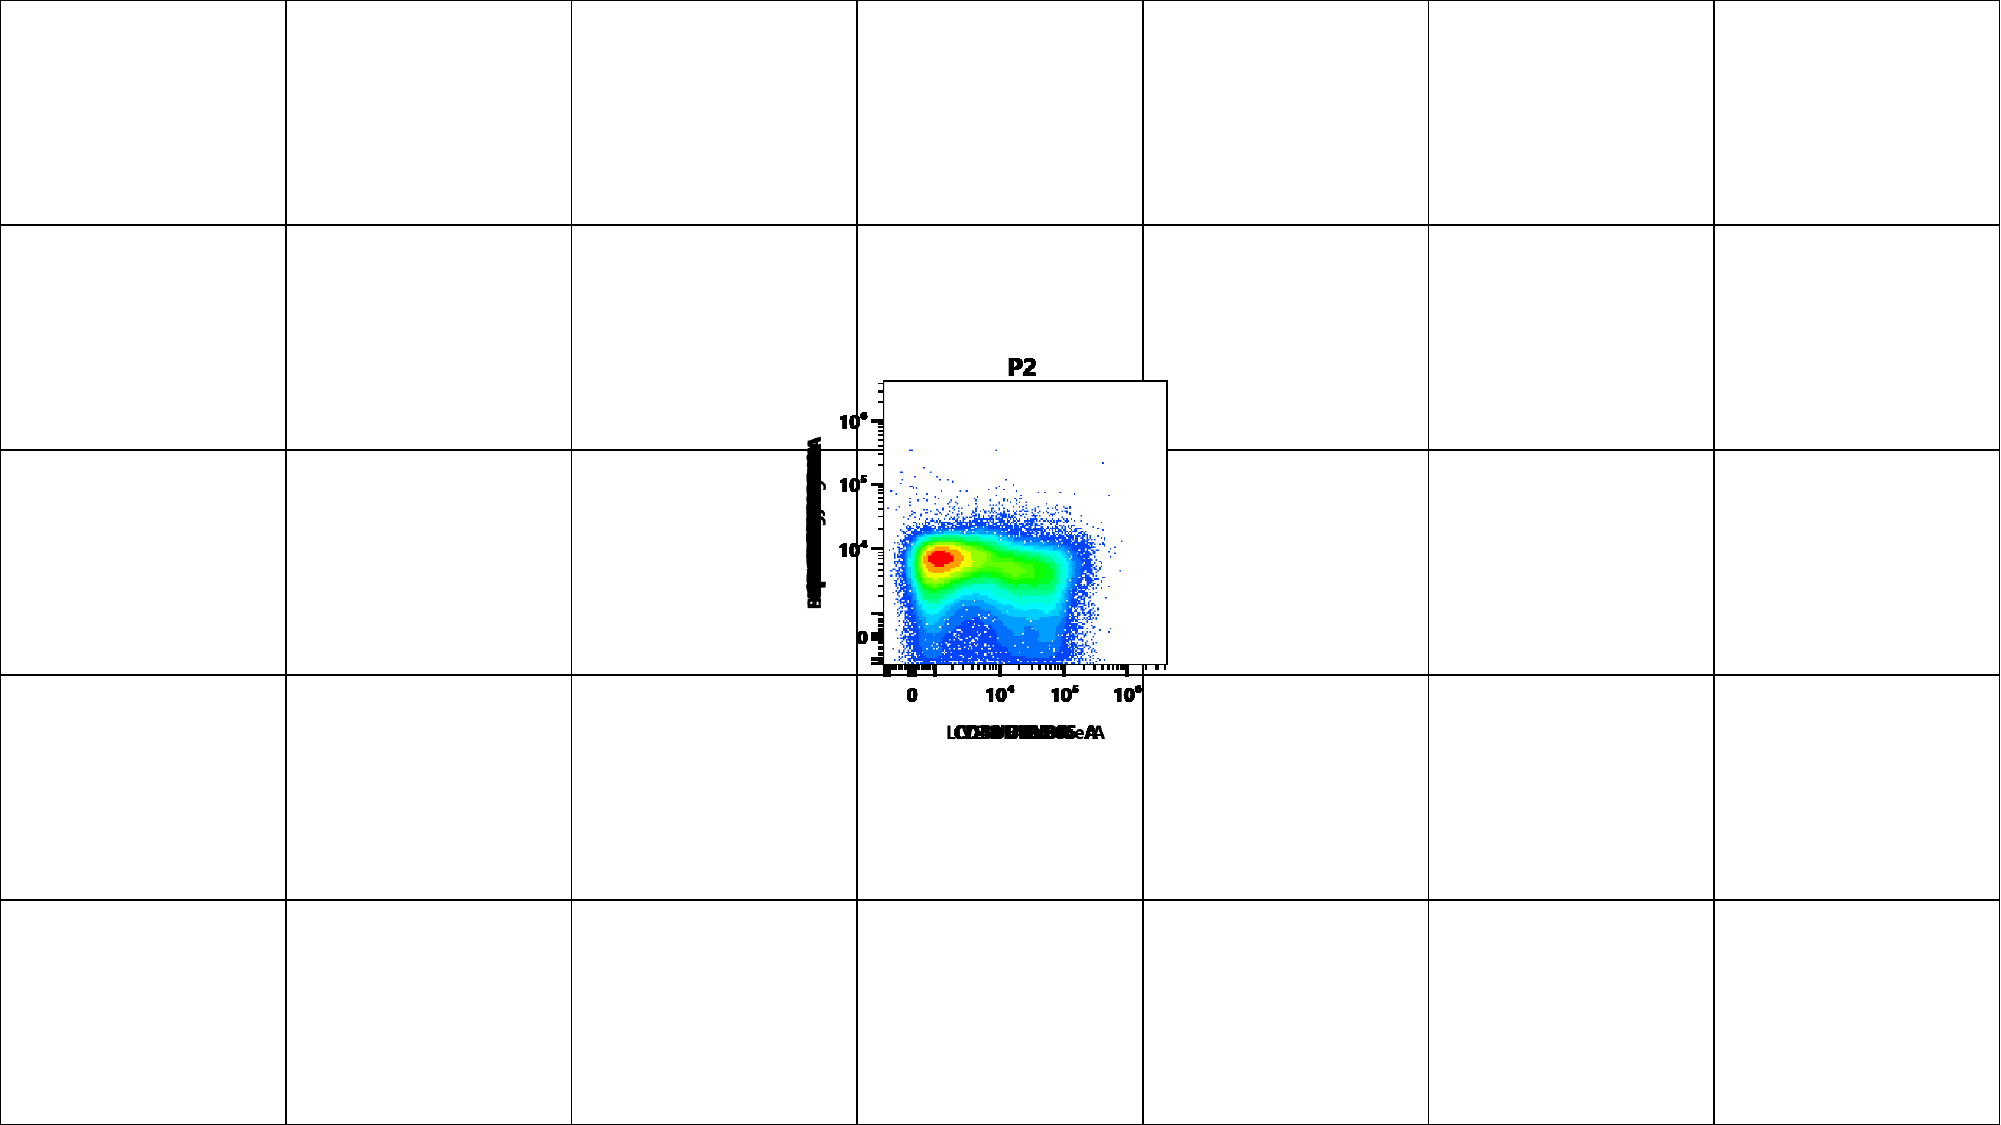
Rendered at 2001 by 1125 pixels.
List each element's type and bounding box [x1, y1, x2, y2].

table_cell [572, 676, 856, 899]
table_cell [1, 676, 285, 899]
table_cell [572, 451, 805, 674]
table_cell [1715, 226, 1999, 449]
table_header [287, 1, 571, 224]
table_header [1144, 1, 1428, 224]
table_cell [1144, 901, 1428, 1124]
table_cell [1, 226, 285, 449]
table_cell [287, 901, 571, 1124]
table_cell [1715, 451, 1999, 674]
table_header [858, 1, 1142, 224]
picture [805, 356, 1195, 768]
table_cell [858, 226, 1142, 356]
table_cell [1429, 226, 1713, 449]
table_cell [1144, 676, 1428, 899]
table_cell [1429, 676, 1713, 899]
table_header [1, 1, 285, 224]
table_cell [572, 901, 856, 1124]
table_cell [1, 451, 285, 674]
table_header [1715, 1, 1999, 224]
table_cell [1144, 226, 1428, 449]
table_header [572, 1, 856, 224]
table_cell [287, 676, 571, 899]
table_cell [1715, 901, 1999, 1124]
table_cell [1429, 451, 1713, 674]
table_cell [858, 768, 1142, 899]
table_cell [1429, 901, 1713, 1124]
table_cell [287, 226, 571, 449]
table_cell [858, 901, 1142, 1124]
table_cell [1, 901, 285, 1124]
table_cell [1195, 451, 1428, 674]
table_header [1429, 1, 1713, 224]
table_cell [287, 451, 571, 674]
table_cell [1715, 676, 1999, 899]
table_cell [572, 226, 856, 449]
